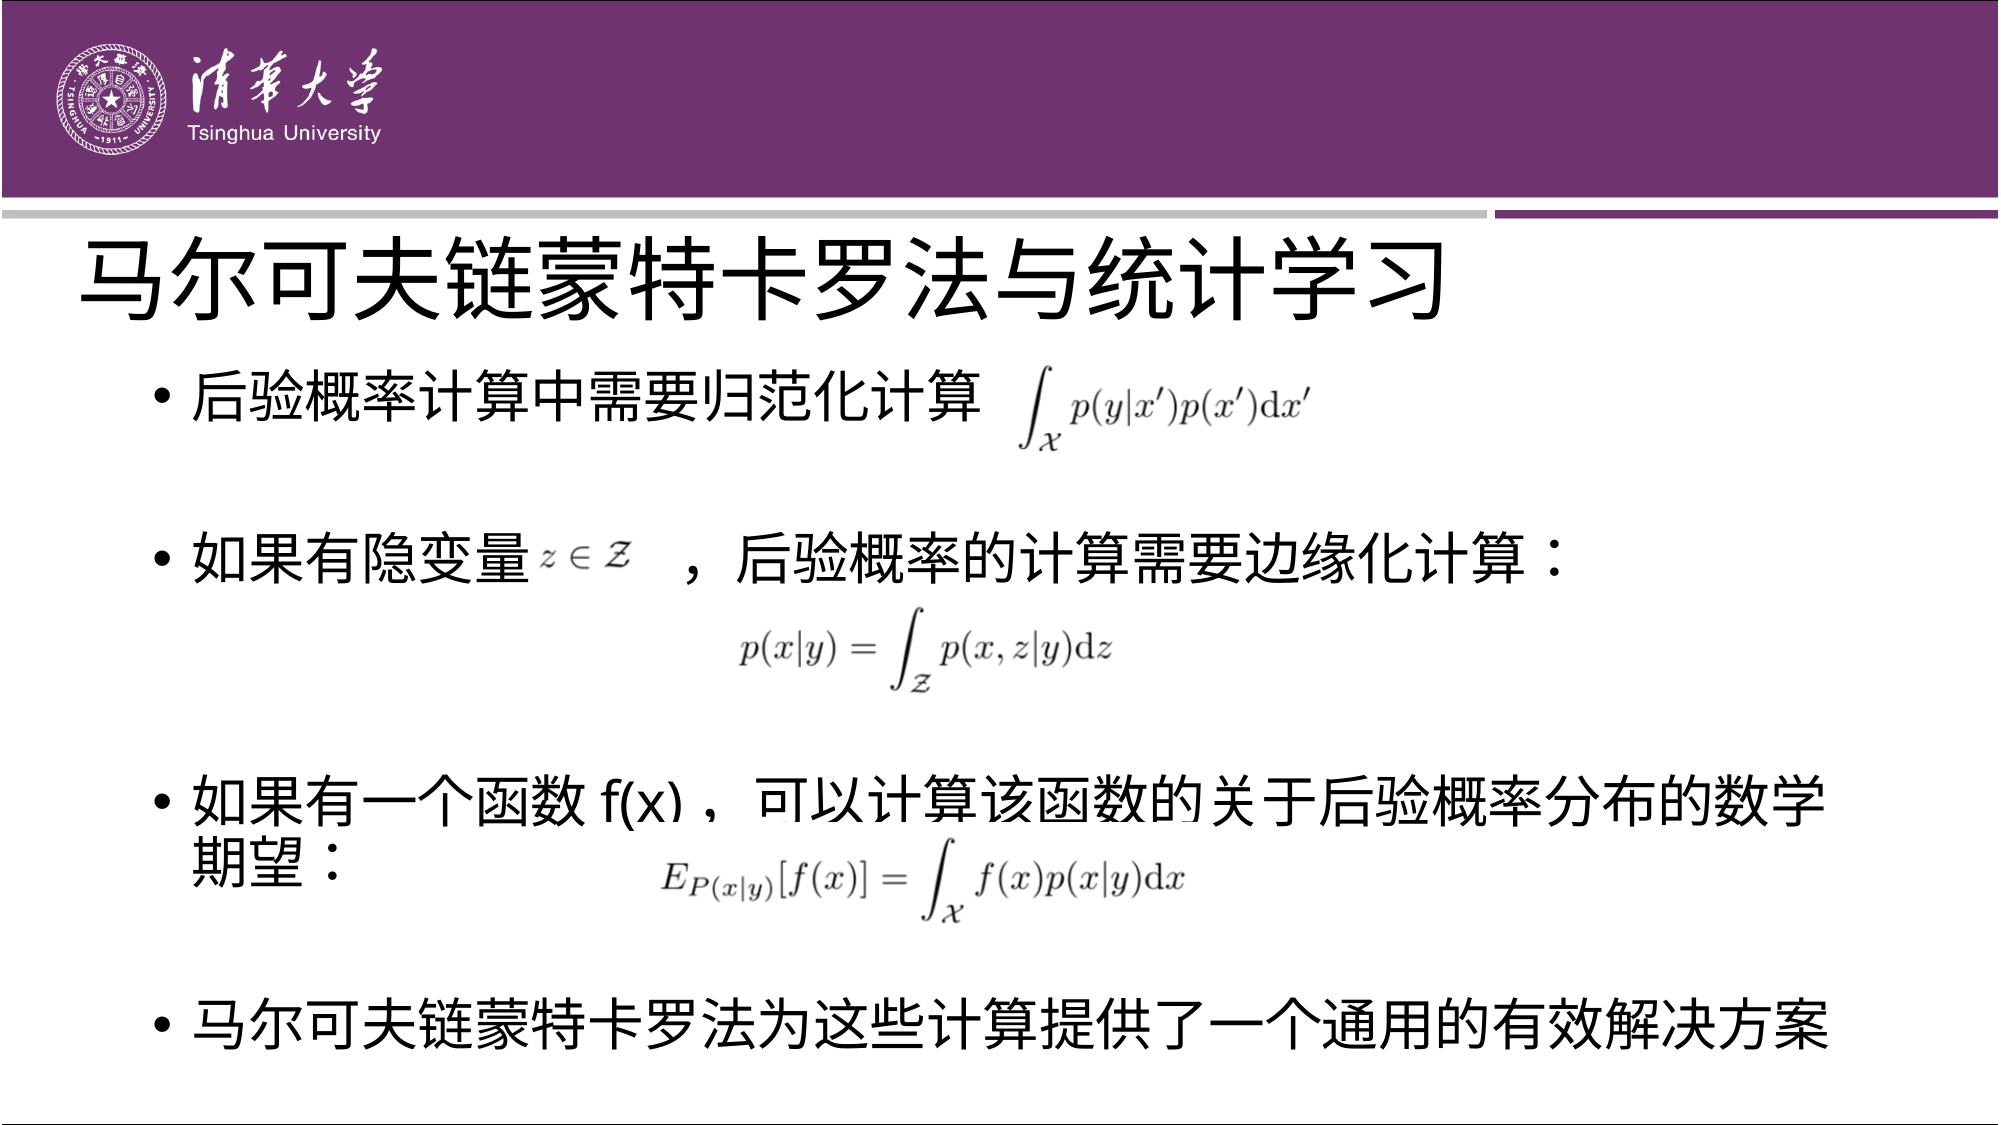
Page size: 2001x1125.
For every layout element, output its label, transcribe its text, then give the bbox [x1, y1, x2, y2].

title 马尔可夫链蒙特卡罗法与统计学习 [61, 175, 1787, 393]
picture [2, 0, 1998, 1125]
list 后验概率计算中需要归范化计算： 如果有隐变量 ，后验概率的计算需要边缘化计算： 如果有一个函数f(x)，可以计算该函数的关于后验概率分布的数学期望： 马尔可夫链蒙特卡罗法为这些计算提供了一个通用的有效解决方案 [137, 360, 1863, 1075]
